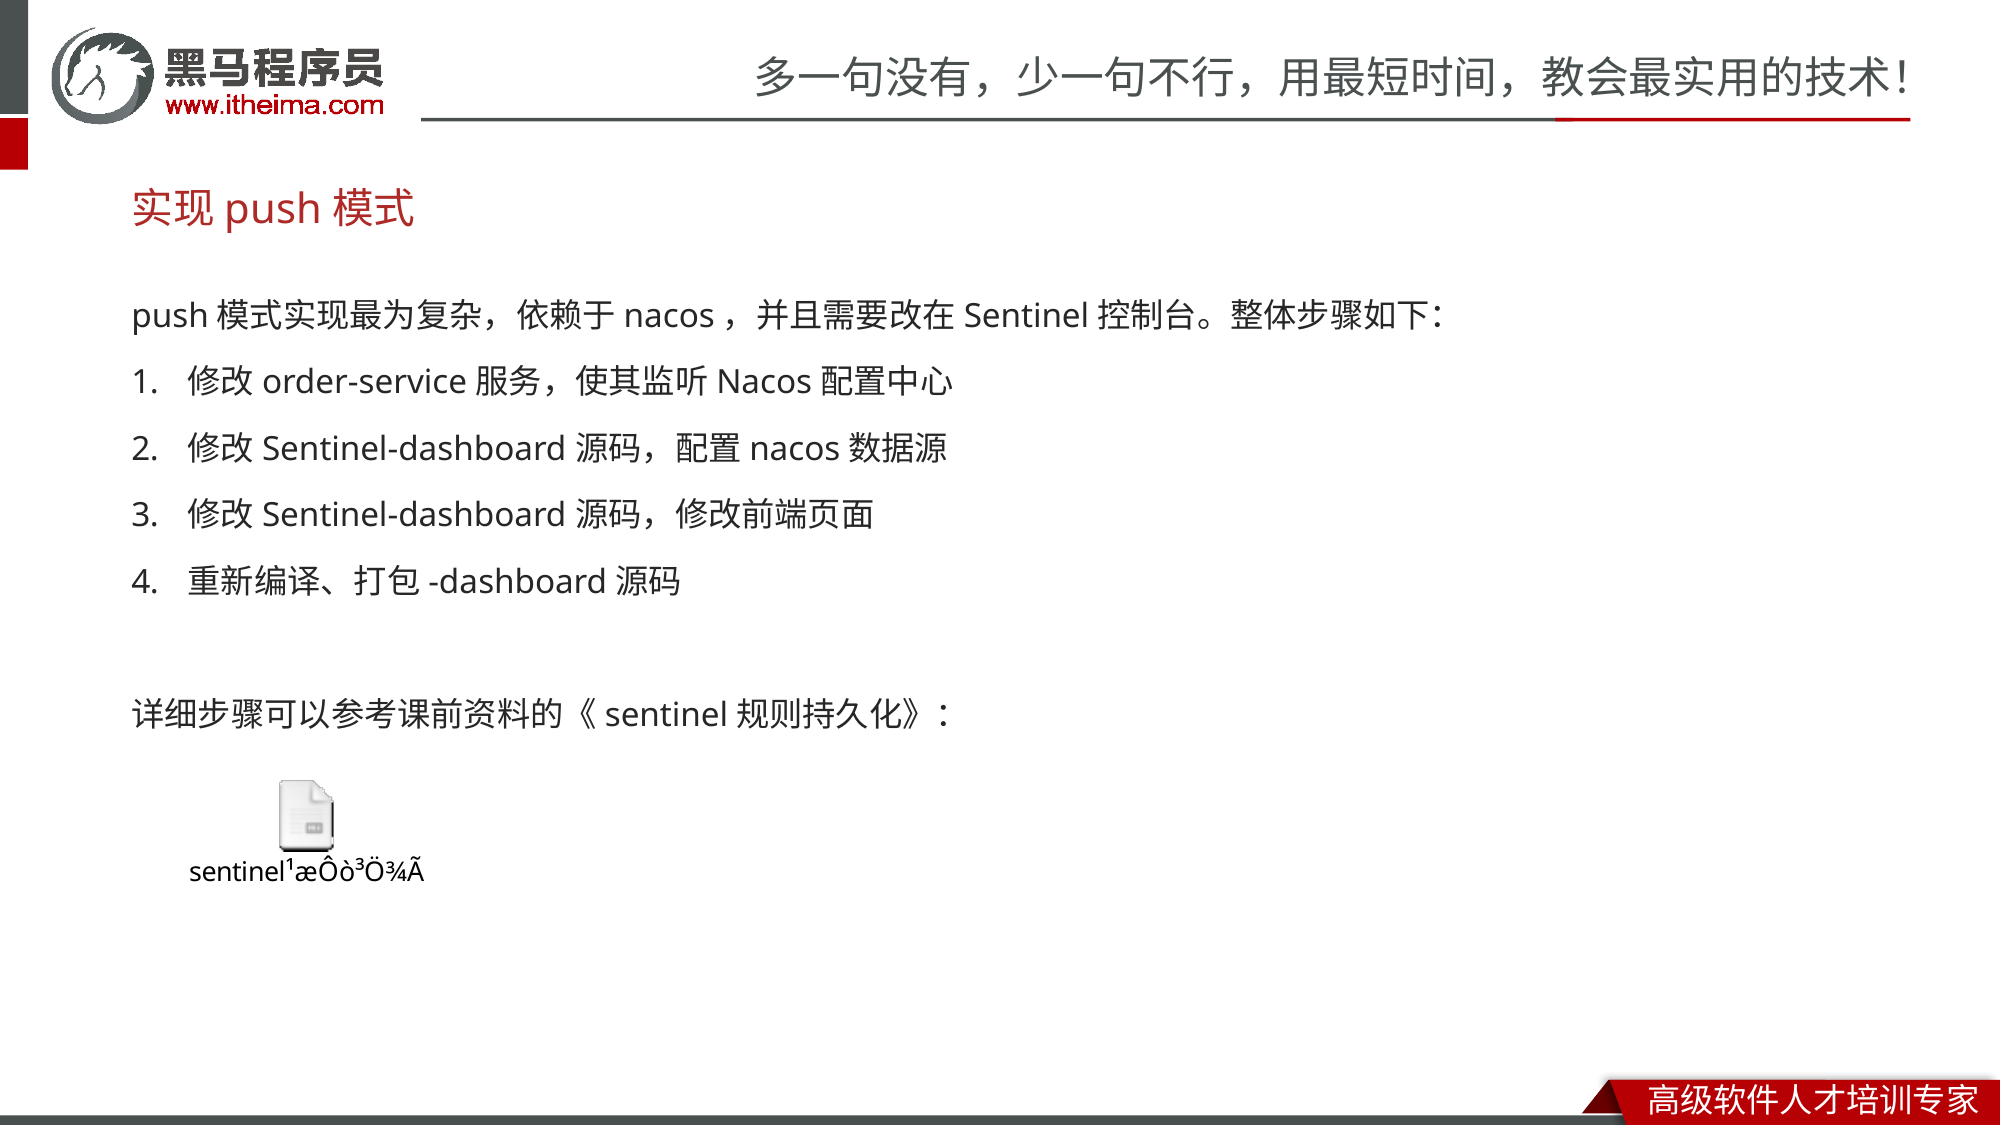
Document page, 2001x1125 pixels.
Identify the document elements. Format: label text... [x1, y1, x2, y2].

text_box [128, 778, 486, 901]
title 实现push模式 [116, 164, 1872, 250]
list push模式实现最为复杂，依赖于nacos，并且需要改在Sentinel控制台。整体步骤如下： 修改order-service服务，使其监听Nacos配置中心 修改Sentinel-dashboard源码，配置nacos数据源 修改Sentinel-dashboard源码，修改前端页面 重新编译、打包-dashboard源码 详细步骤可以参考课前资料的《sentinel规则持久化》： [116, 266, 1872, 900]
picture [50, 26, 384, 125]
